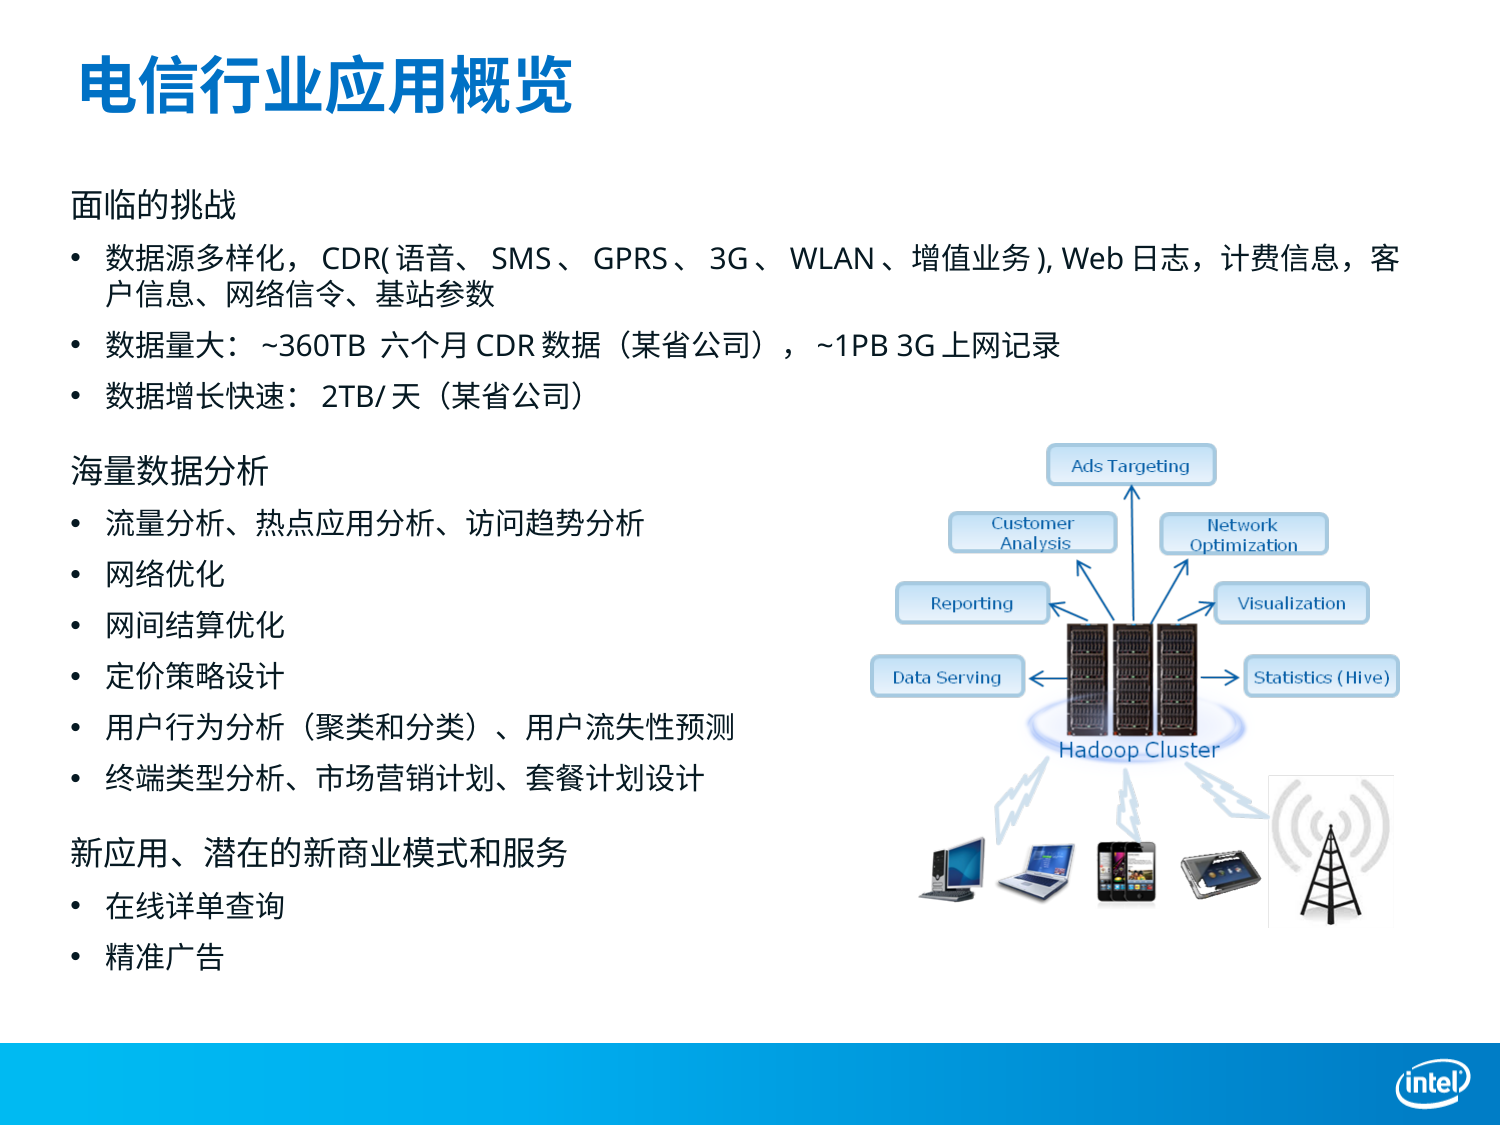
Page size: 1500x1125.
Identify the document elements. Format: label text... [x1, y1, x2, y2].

picture [1324, 1043, 1500, 1125]
picture [1245, 1043, 1252, 1125]
picture [1307, 1043, 1314, 1125]
picture [1289, 1043, 1296, 1125]
title 电信行业应用概览 [75, 67, 1425, 213]
picture [869, 442, 1403, 929]
list 面临的挑战 数据源多样化，CDR(语音、SMS、GPRS、3G、WLAN、增值业务), Web日志，计费信息，客户信息、网络信令、基站参数 数据量大：~360TB 六个月CDR数据（某省公司），~1PB 3G上网记录 数据增长快速：2TB/天（某省公司） 海量数据分析 流量分析、热点应用分析、访问趋势分析 网络优化 网间结算优化 定价策略设计 用户行为分析（聚类和分类）、用户流失性预测 终端类型分析、市场营销计划、套餐计划设计 新应用、潜在的新商业模式和服务 在线详单查询 精准广告 [70, 184, 1422, 983]
